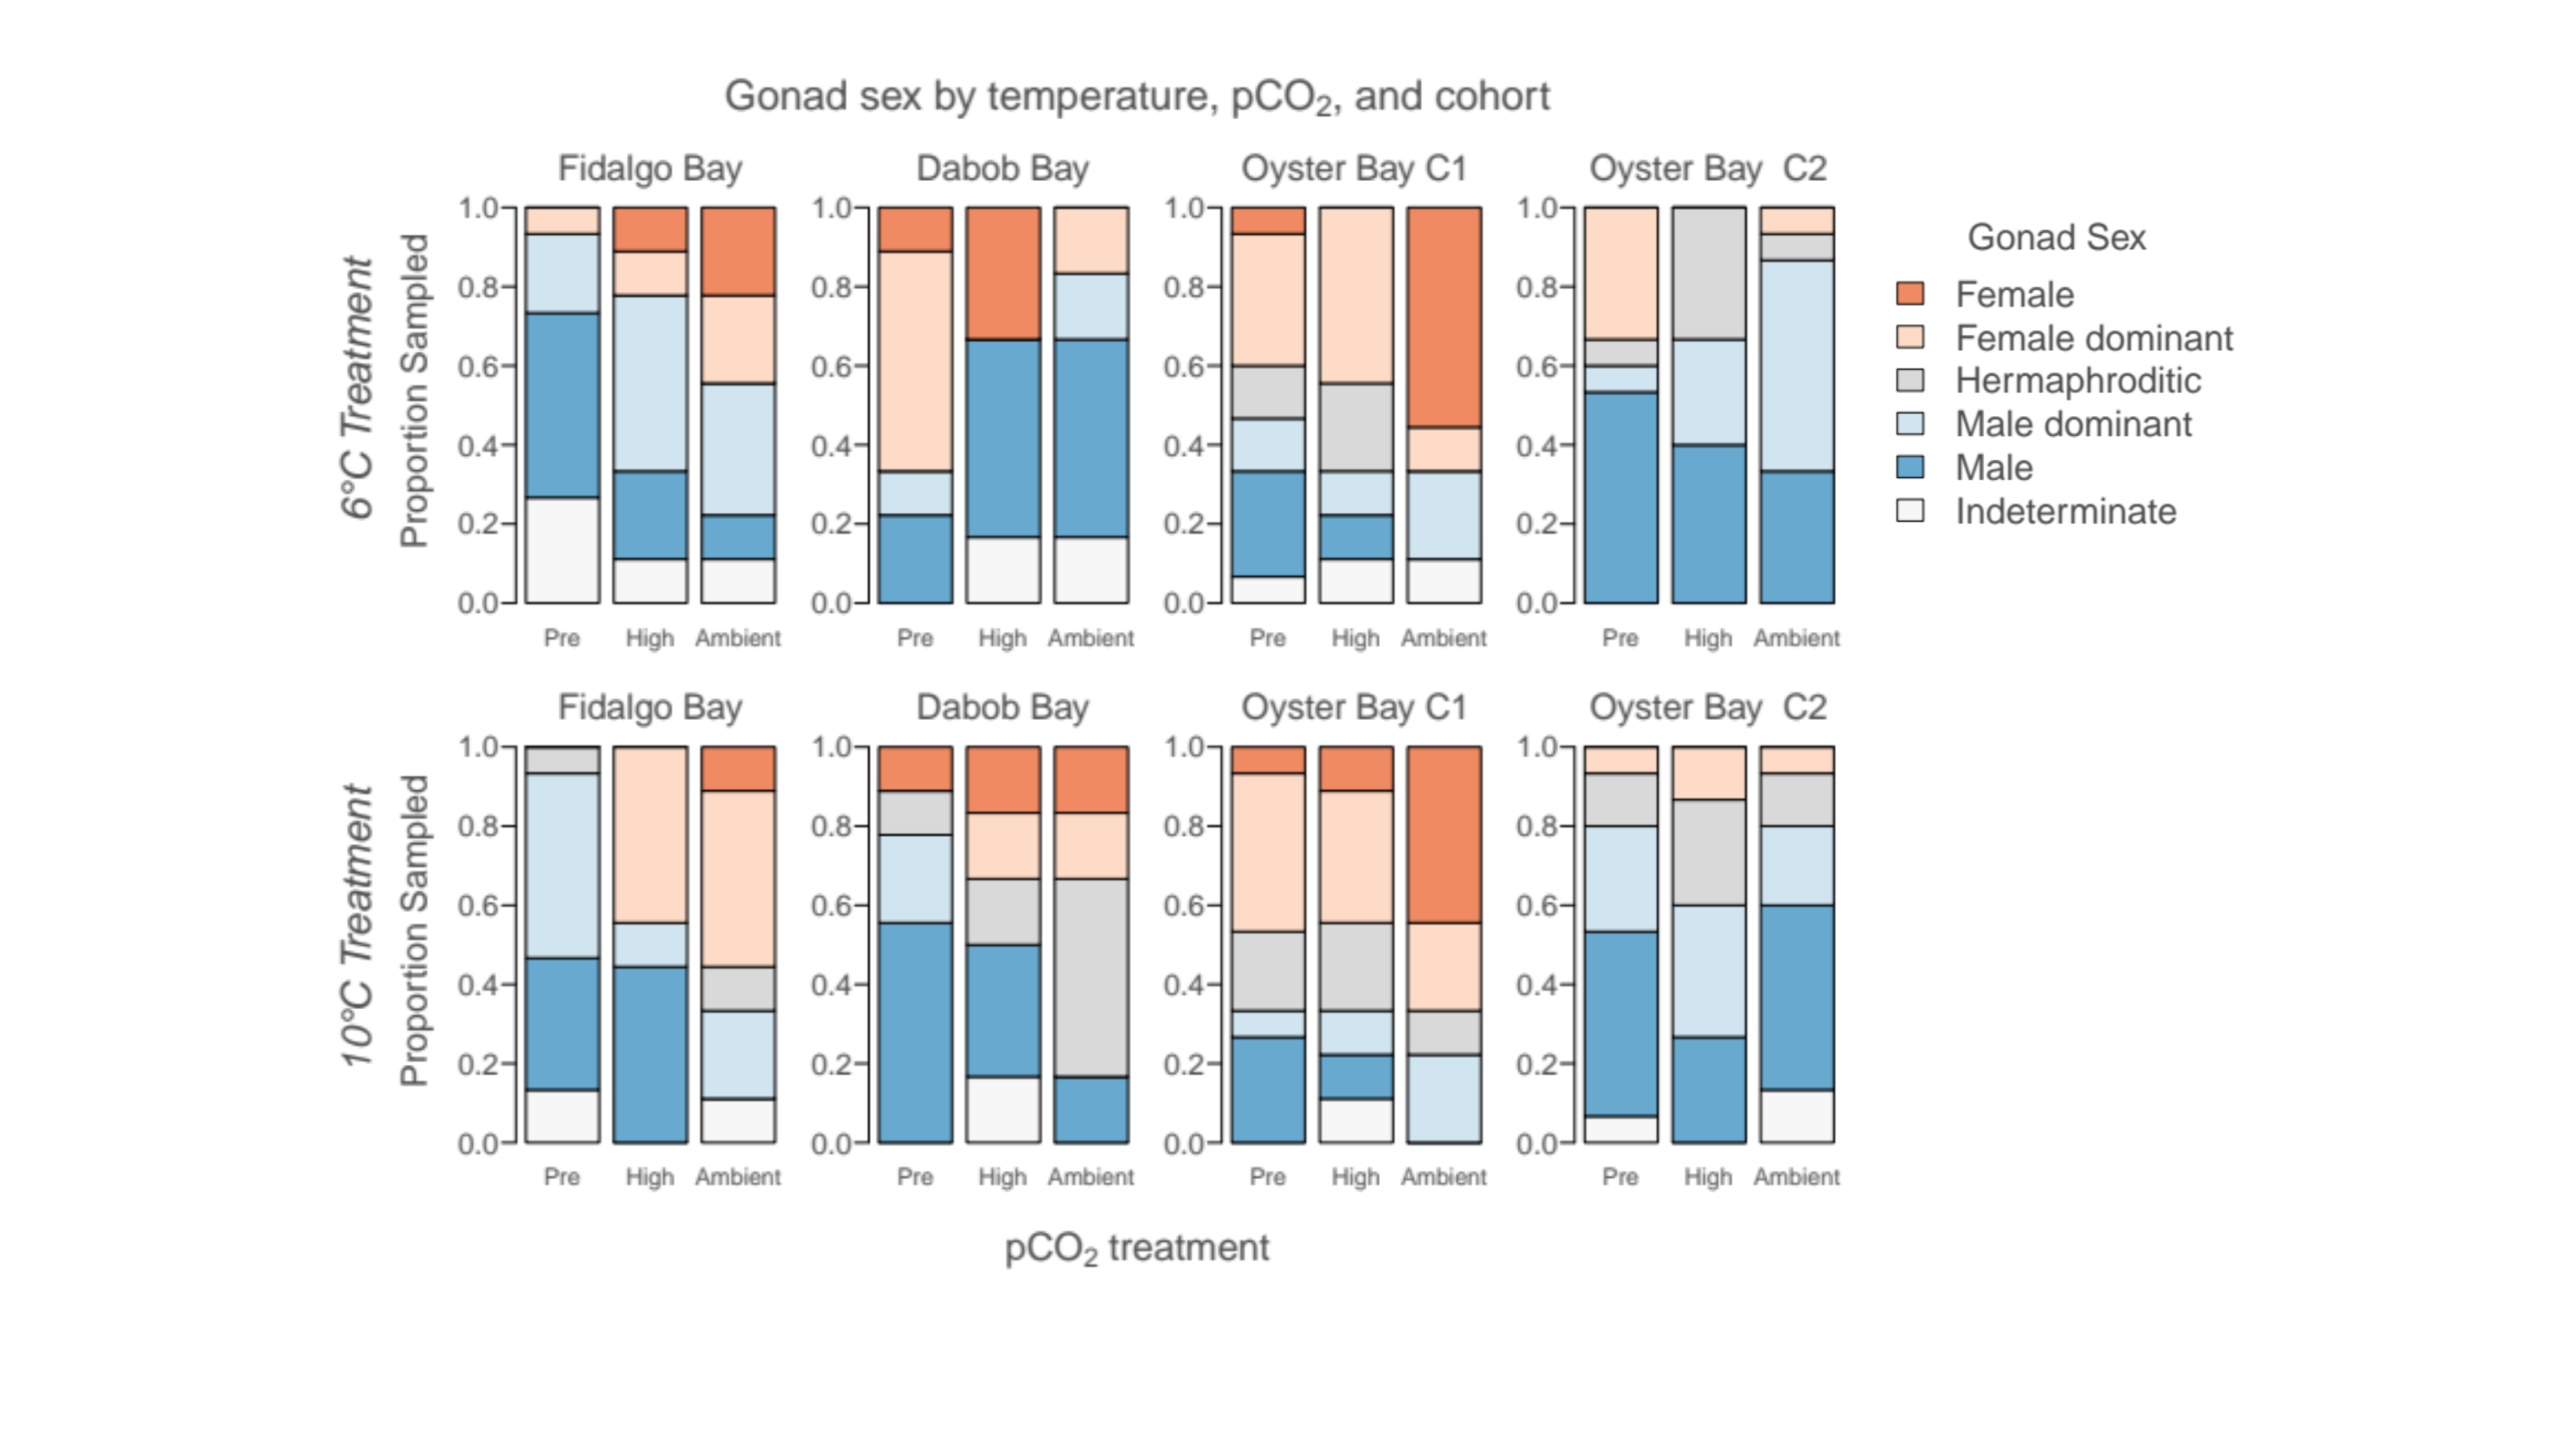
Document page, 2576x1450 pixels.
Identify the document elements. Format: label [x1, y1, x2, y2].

text_box [293, 68, 2305, 1283]
